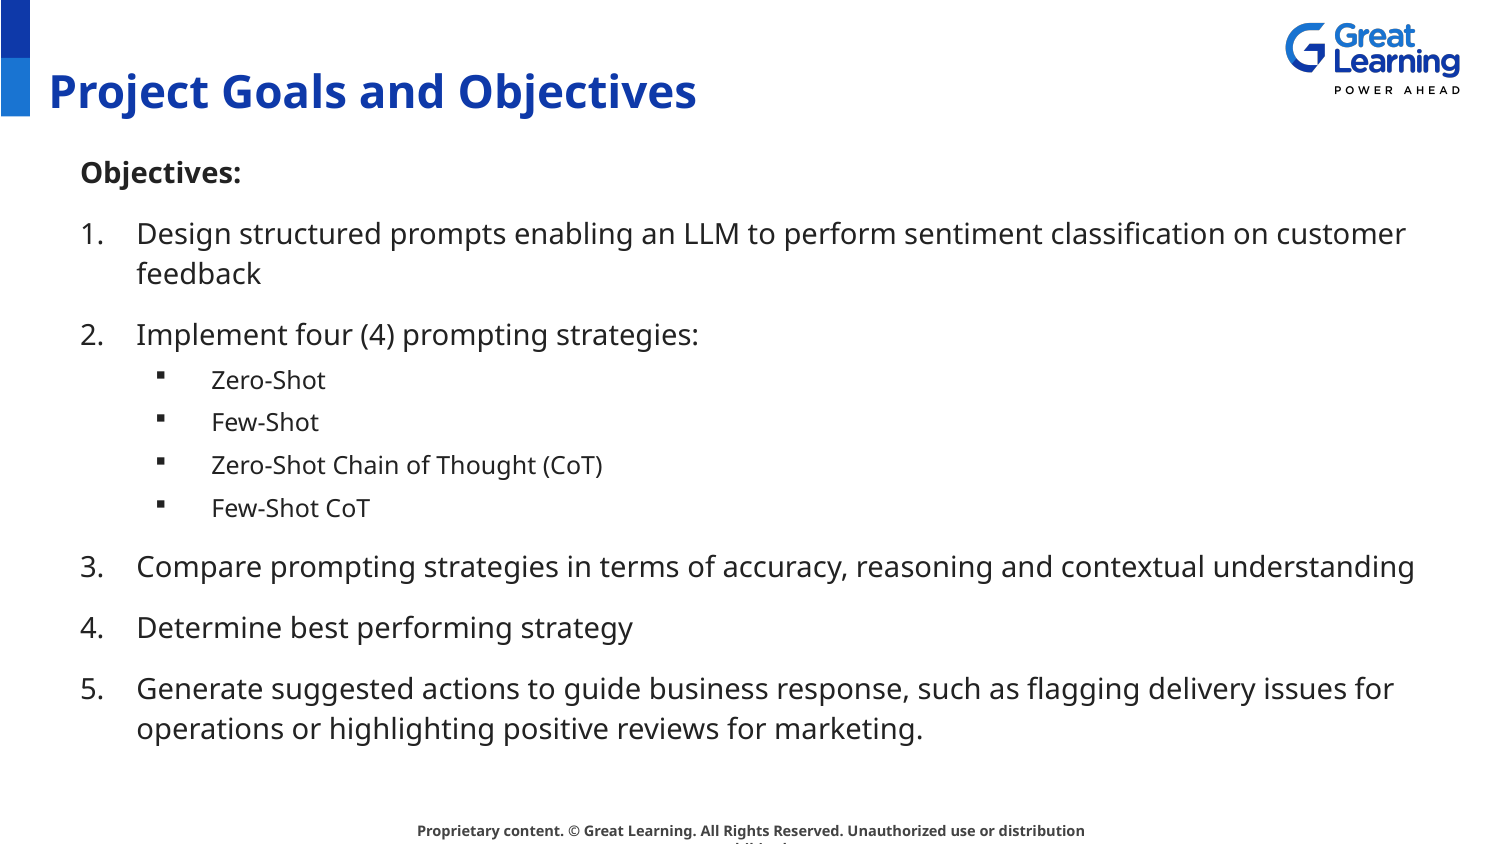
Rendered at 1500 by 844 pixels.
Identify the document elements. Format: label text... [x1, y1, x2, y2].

picture [1258, 11, 1487, 106]
list Objectives: Design structured prompts enabling an LLM to perform sentiment classification on customer feedback Implement four (4) prompting strategies: Zero-Shot Few-Shot Zero-Shot Chain of Thought (CoT) Few-Shot CoT Compare prompting strategies in terms of accuracy, reasoning and contextual understanding Determine best performing strategy Generate suggested actions to guide business response, such as flagging delivery issues for operations or highlighting positive reviews for marketing. [42, 133, 1486, 814]
title Project Goals and Objectives [33, 47, 1299, 181]
